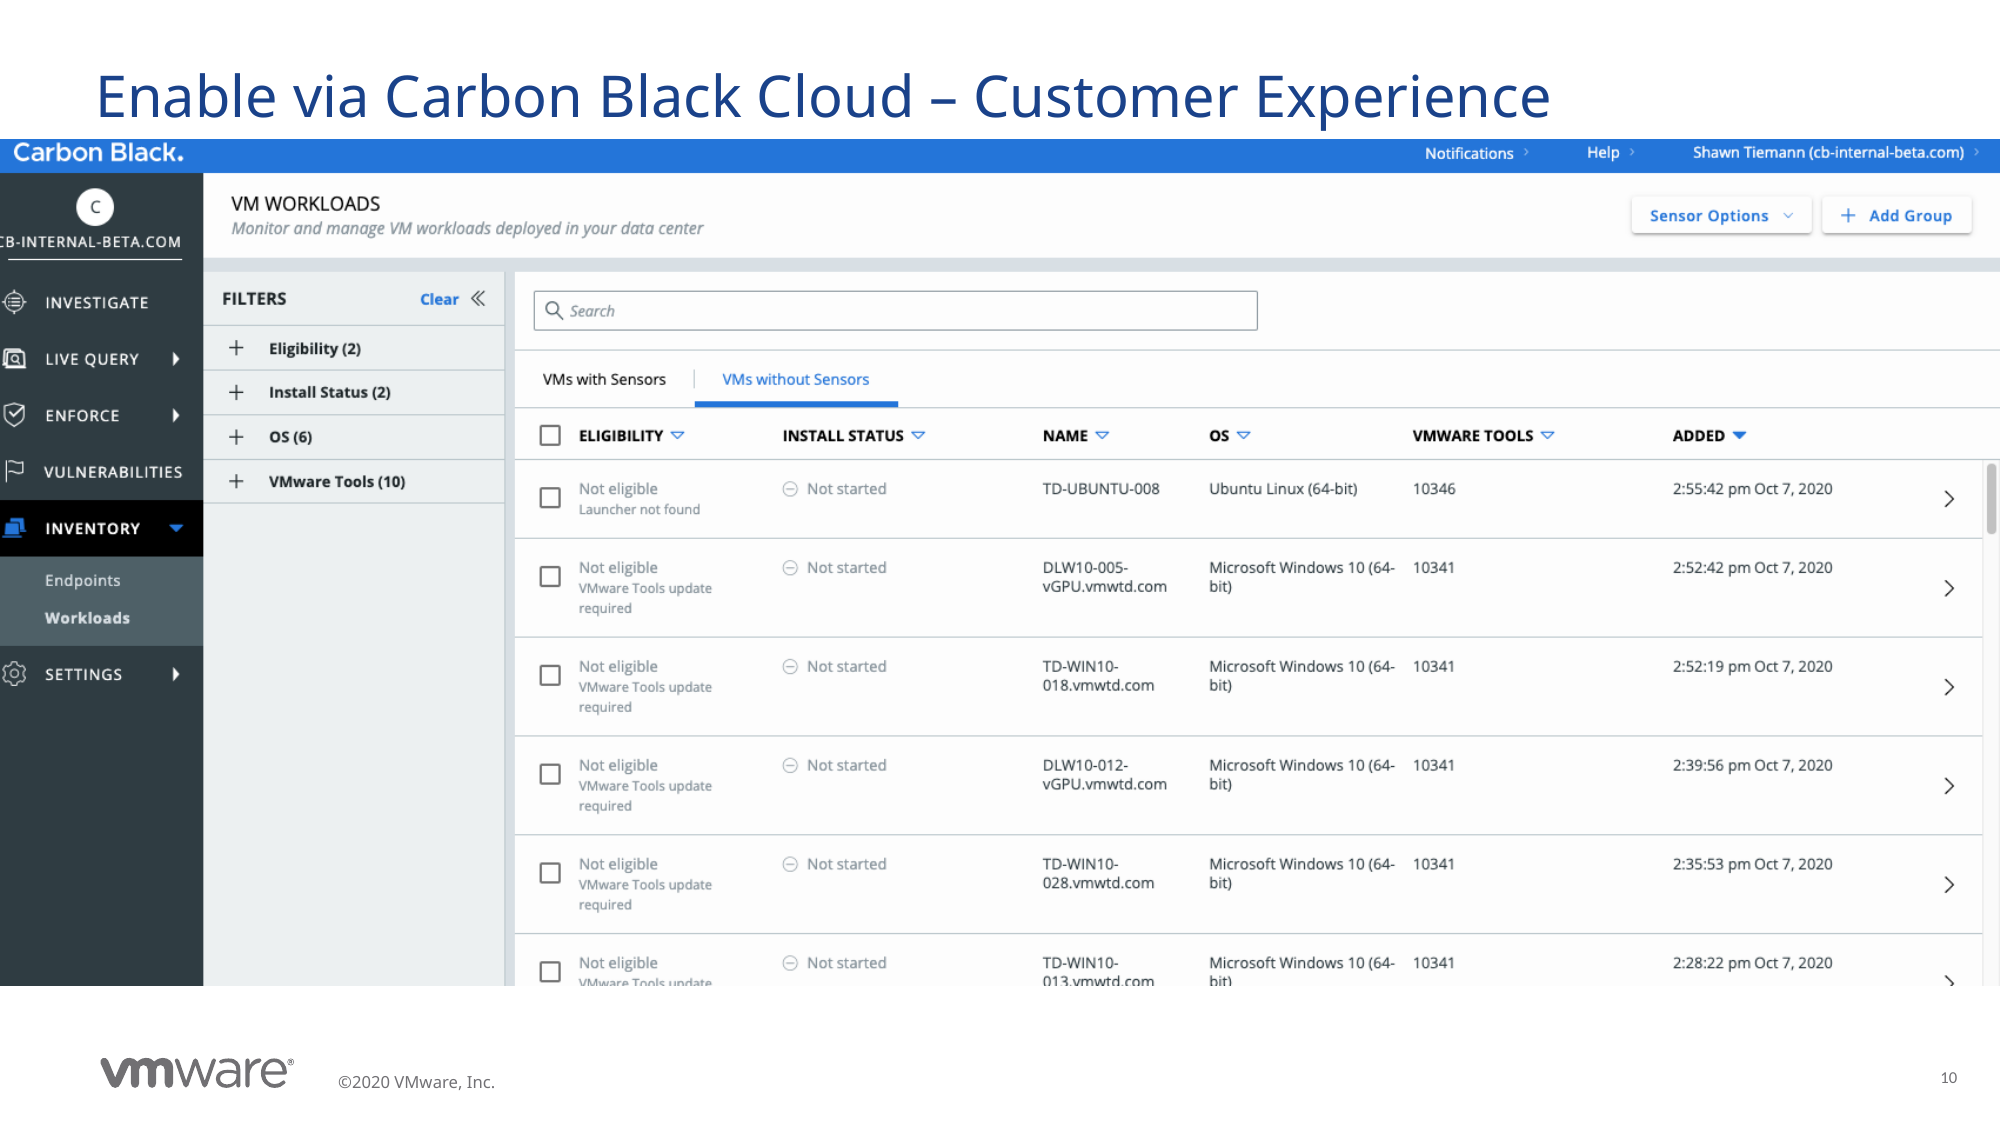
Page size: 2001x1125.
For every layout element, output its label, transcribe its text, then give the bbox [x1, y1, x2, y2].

picture [0, 139, 2000, 986]
title Enable via Carbon Black Cloud – Customer Experience [94, 67, 1901, 131]
